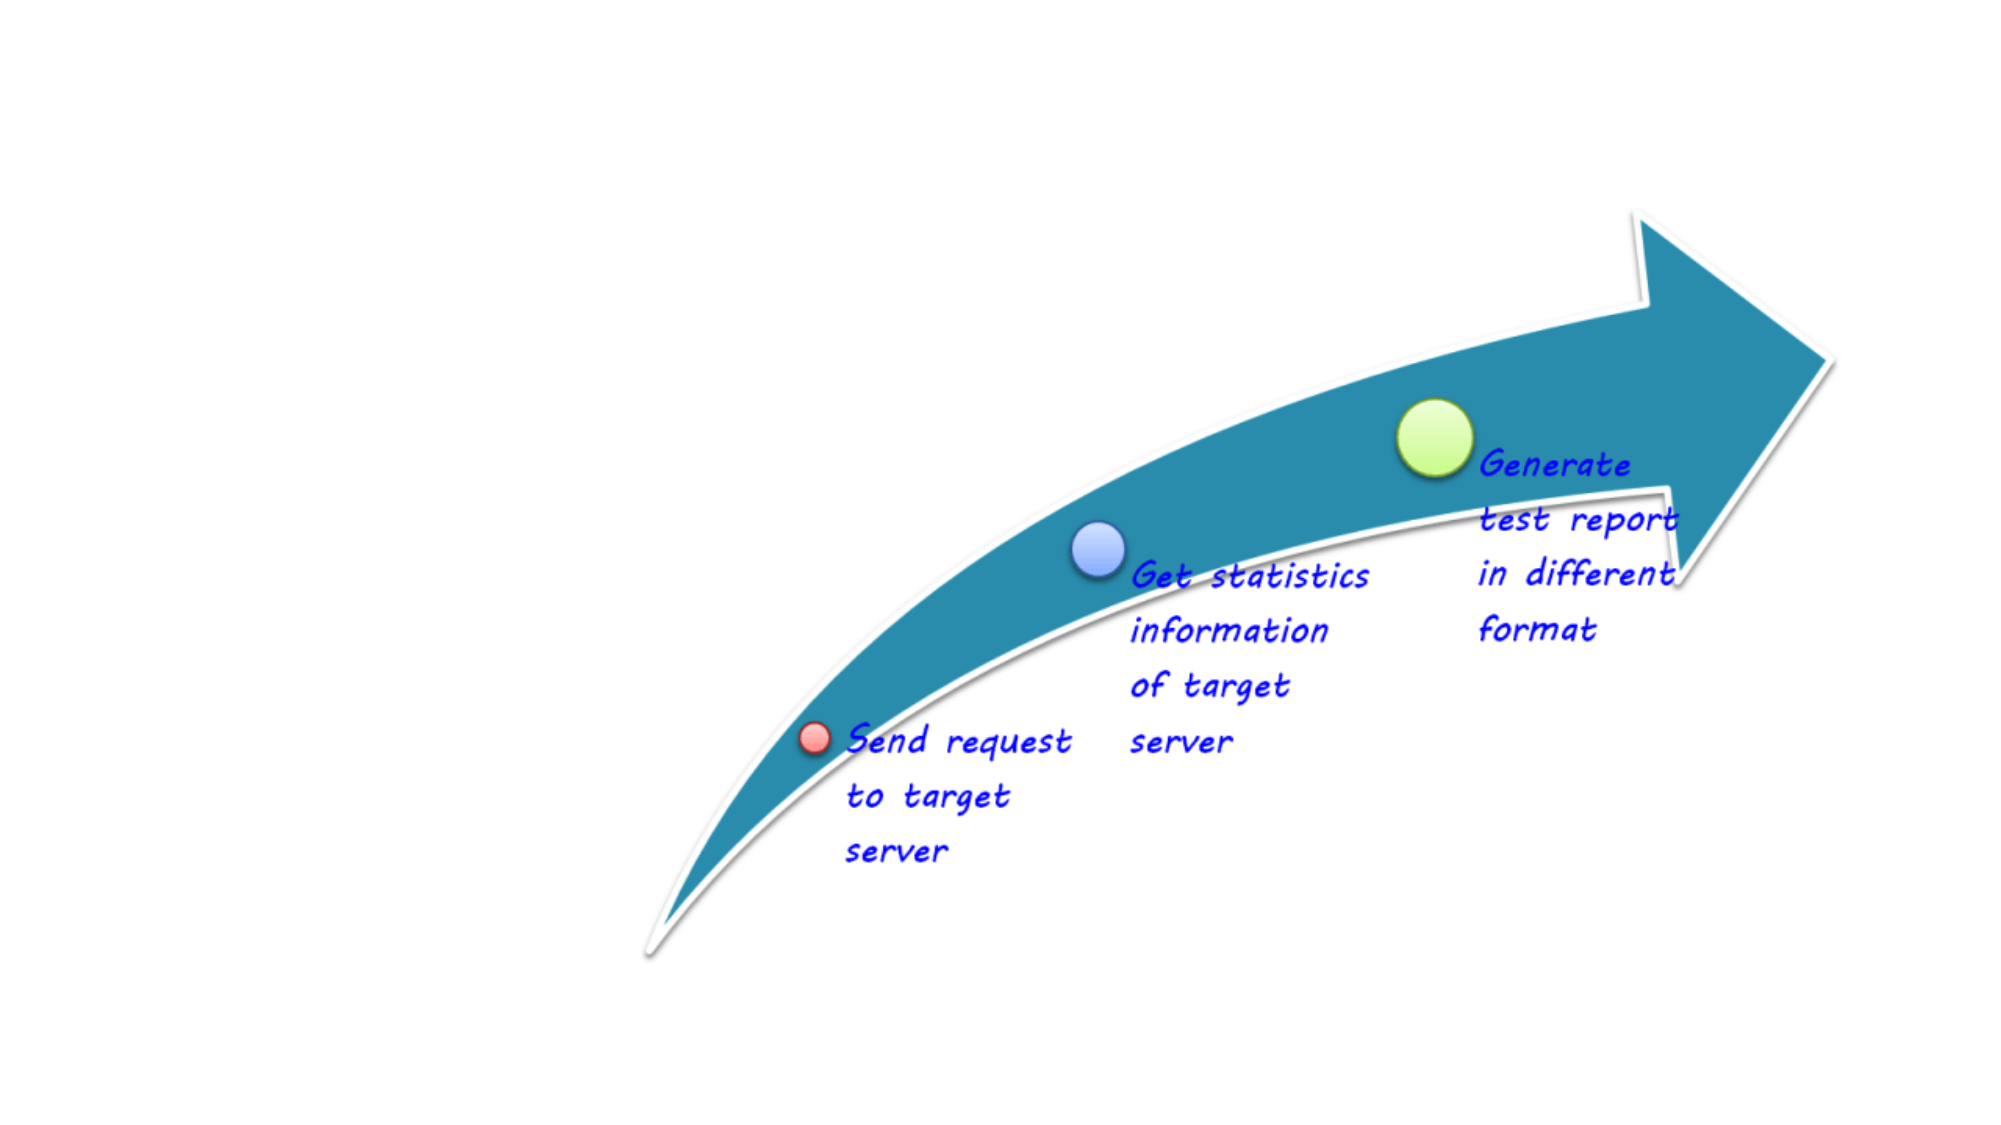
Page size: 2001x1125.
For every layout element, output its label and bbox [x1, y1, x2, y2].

picture [641, 207, 1842, 963]
